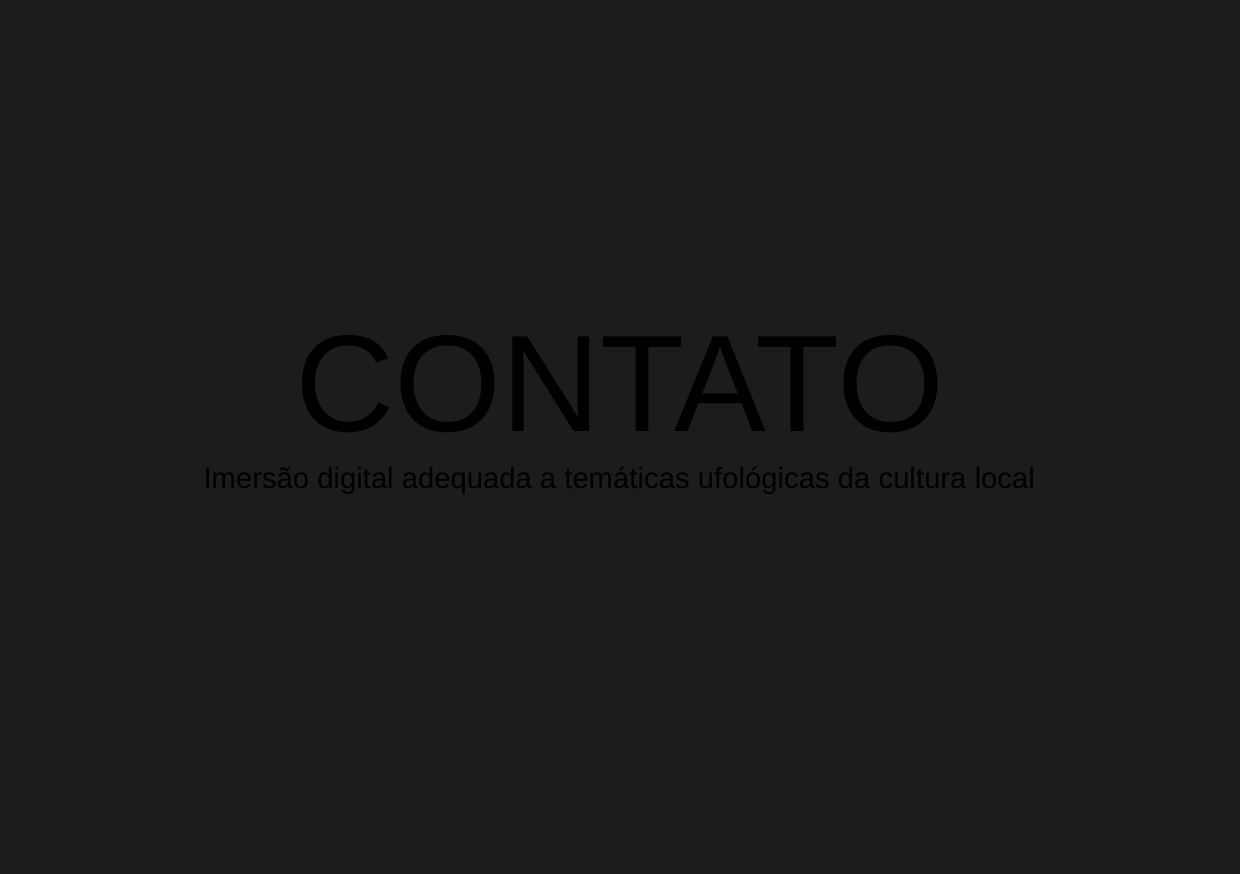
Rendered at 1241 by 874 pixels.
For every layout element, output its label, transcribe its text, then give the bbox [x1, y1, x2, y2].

text_box CONTATO Imersão digital adequada a temáticas ufológicas da cultura local [58, 299, 1181, 490]
